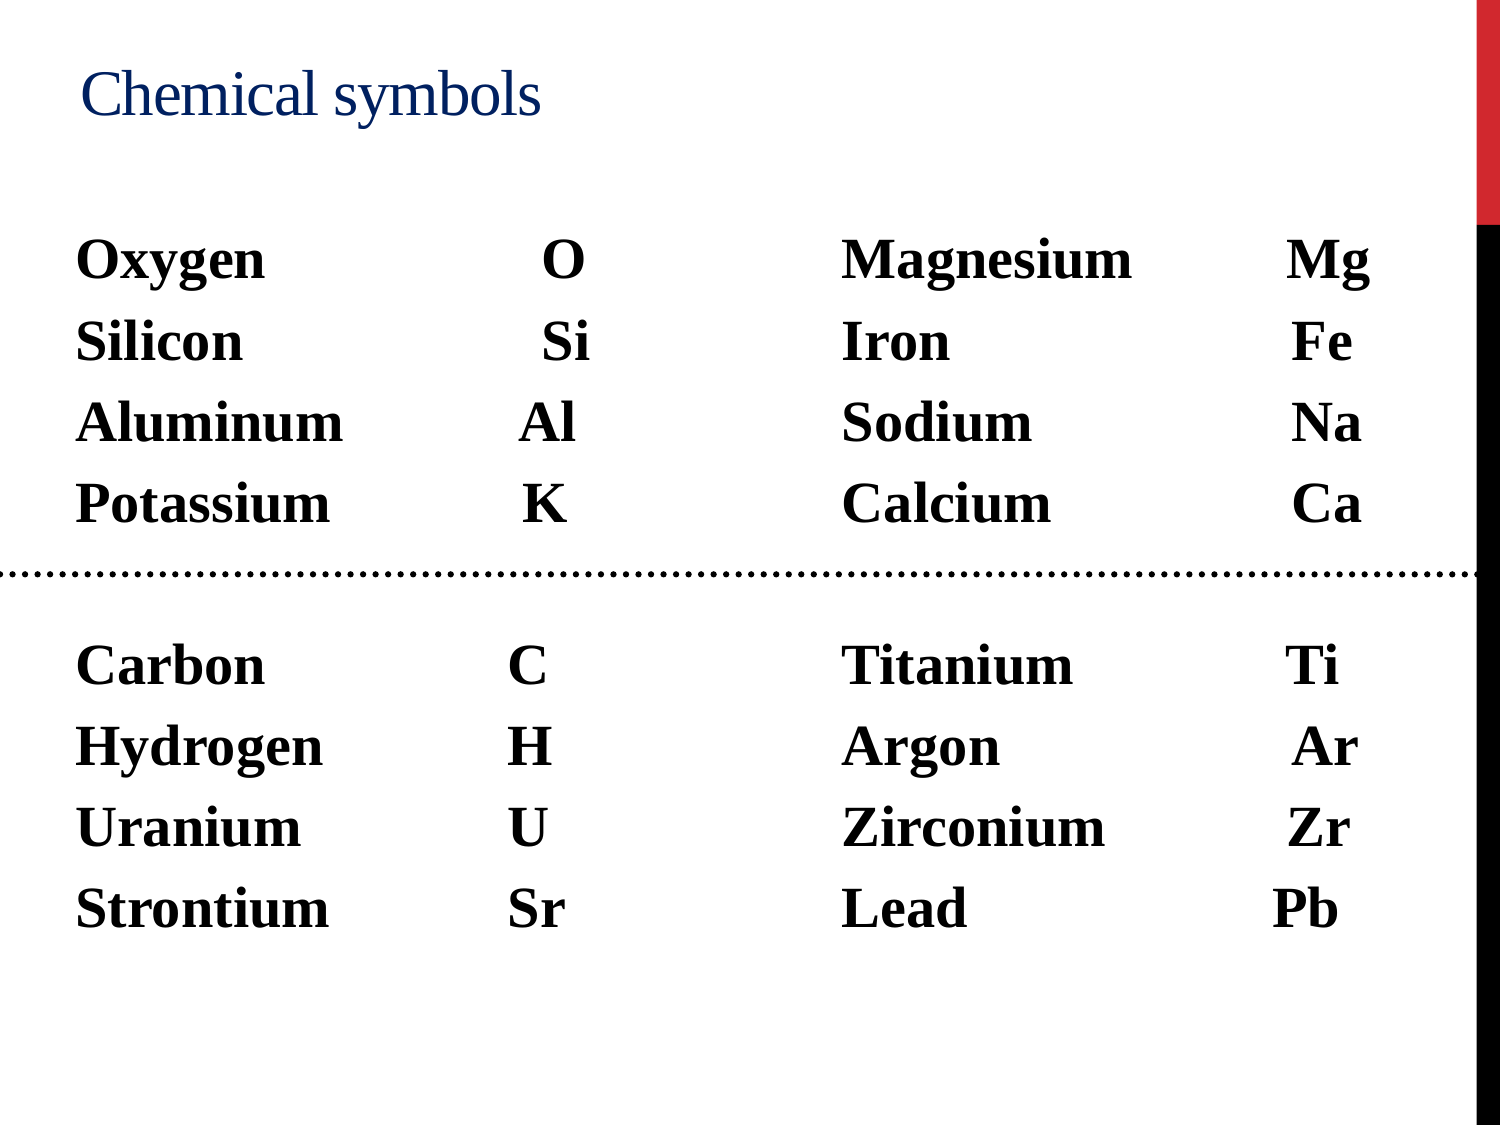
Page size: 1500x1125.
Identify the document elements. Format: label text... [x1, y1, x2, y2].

list Oxygen O Magnesium Mg Silicon Si Iron Fe Aluminum Al Sodium Na Potassium K Calcium Ca Carbon C Titanium Ti Hydrogen H Argon Ar Uranium U Zirconium Zr Strontium Sr Lead Pb [64, 219, 1449, 946]
title Chemical symbols [64, 42, 1193, 136]
